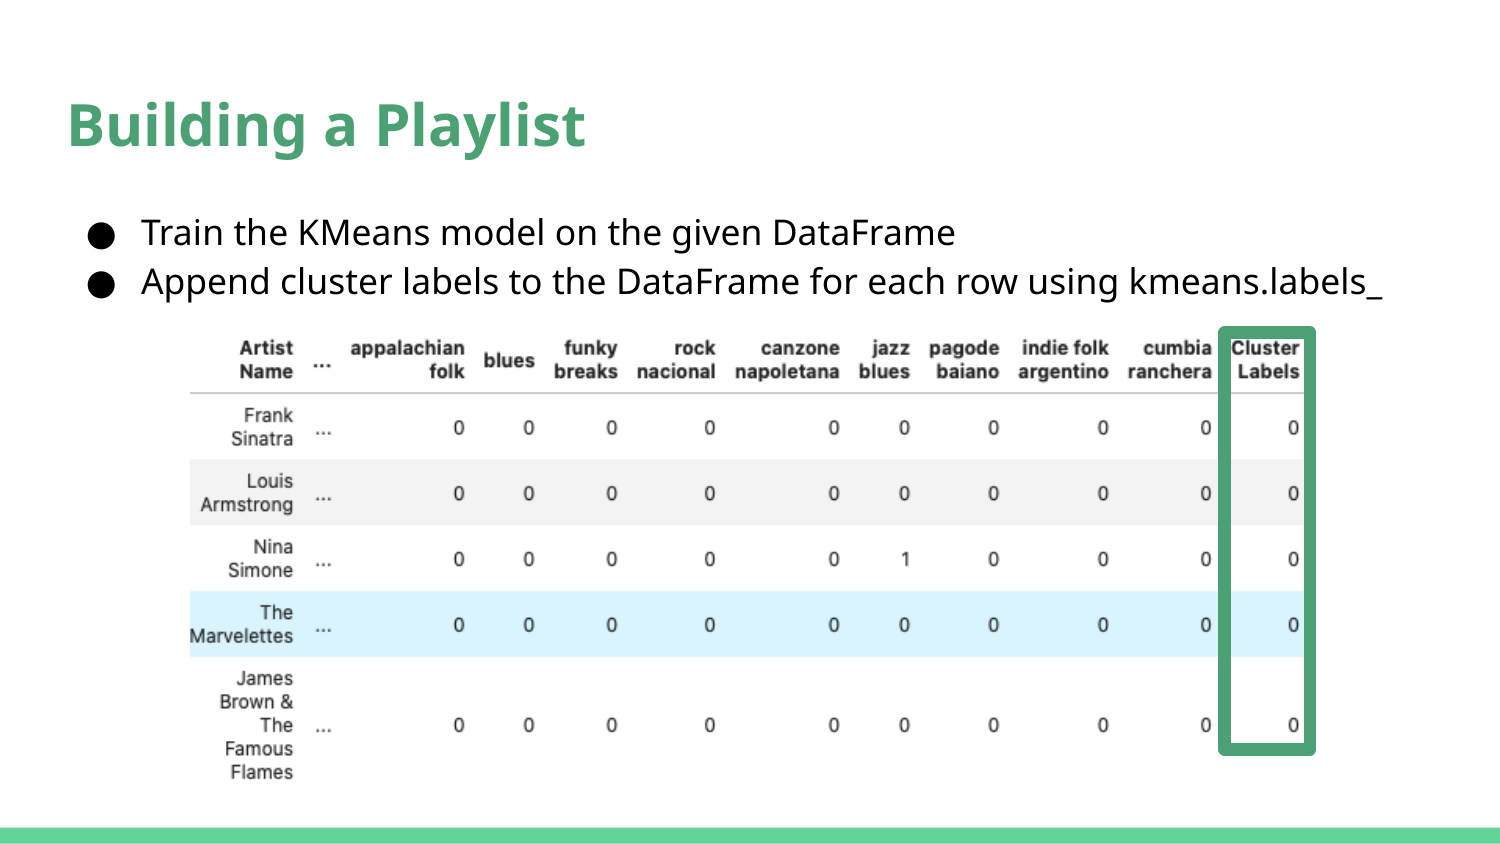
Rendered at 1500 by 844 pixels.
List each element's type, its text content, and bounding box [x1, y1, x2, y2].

list Train the KMeans model on the given DataFrame Append cluster labels to the DataFrame for each row using kmeans.labels_ [51, 189, 1449, 750]
title Building a Playlist [51, 72, 1449, 167]
picture [189, 319, 1311, 792]
